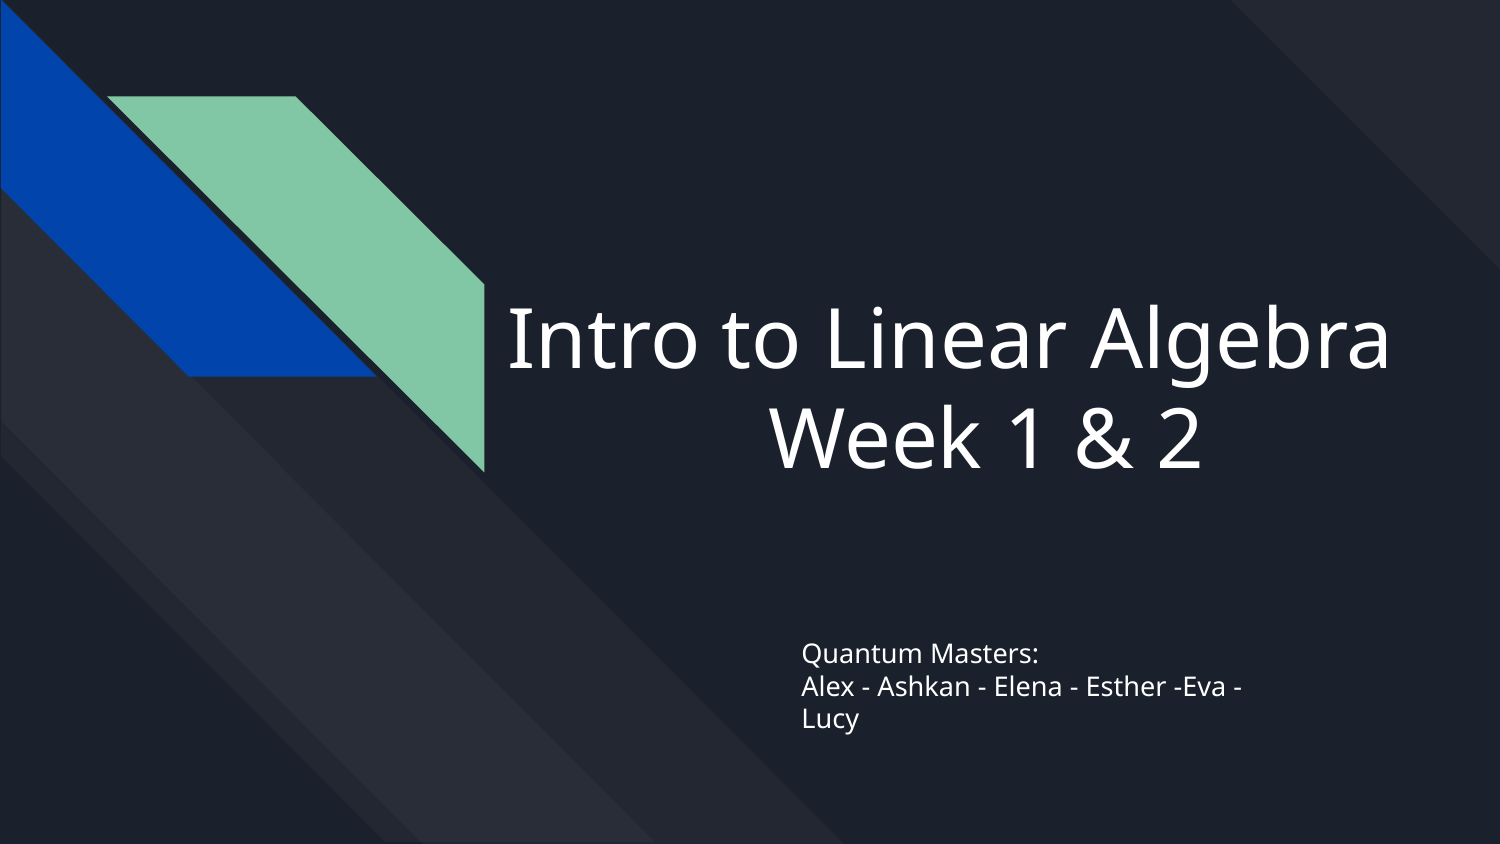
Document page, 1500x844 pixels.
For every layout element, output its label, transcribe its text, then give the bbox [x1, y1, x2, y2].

title Intro to Linear Algebra Week 1 & 2 [492, 270, 1481, 471]
subtitle Quantum Masters: Alex - Ashkan - Elena - Esther -Eva - Lucy [786, 621, 1309, 705]
